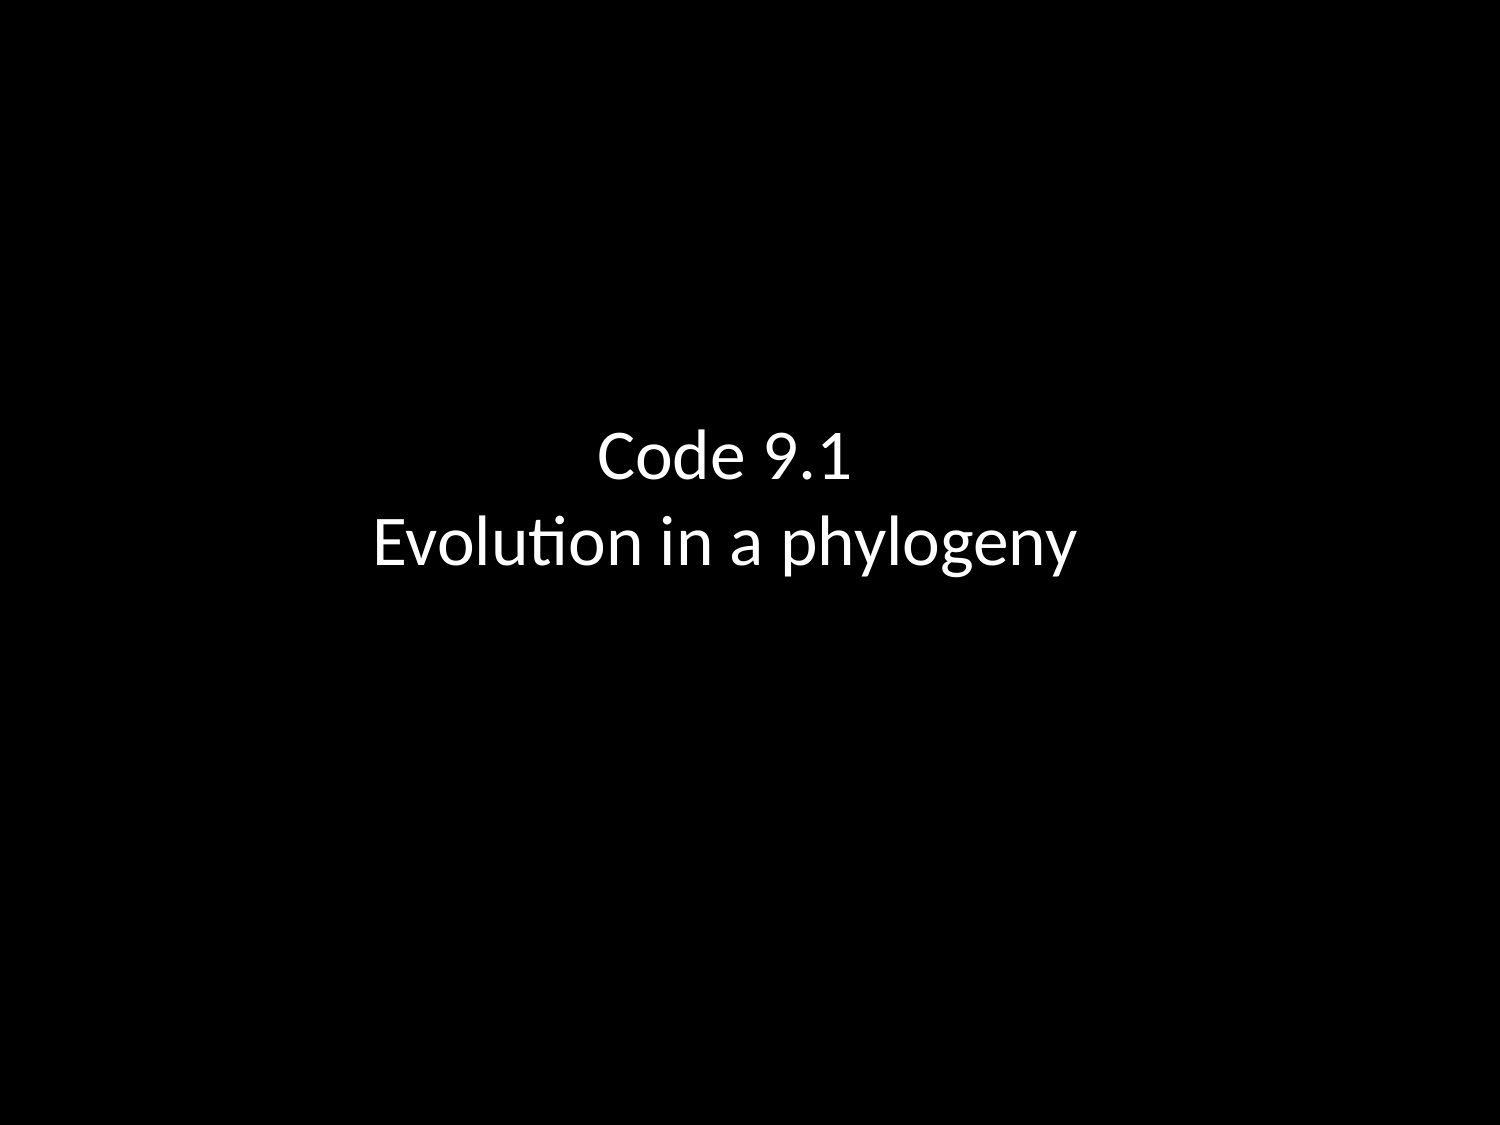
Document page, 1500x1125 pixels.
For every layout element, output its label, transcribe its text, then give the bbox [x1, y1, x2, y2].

title Code 9.1 Evolution in a phylogeny [50, 399, 1400, 588]
